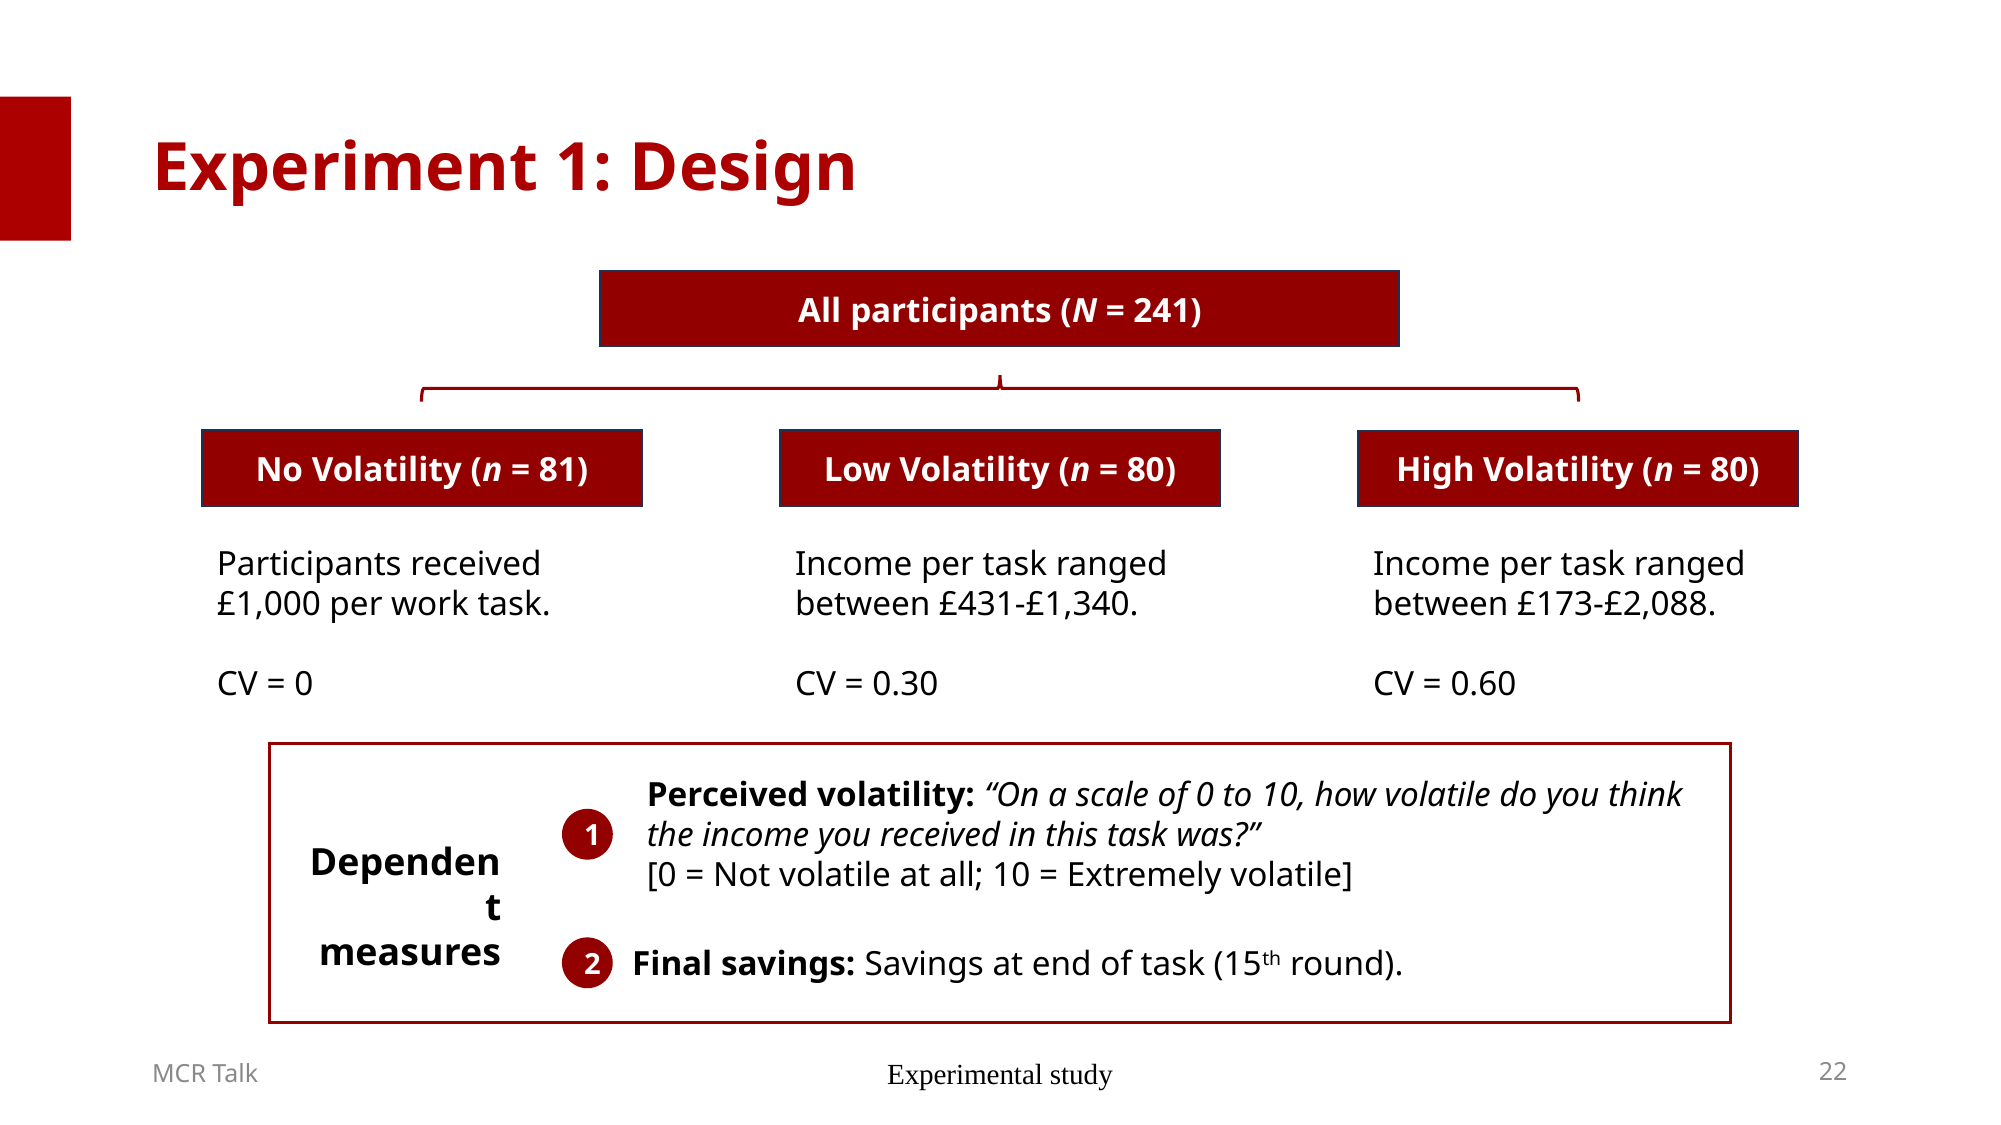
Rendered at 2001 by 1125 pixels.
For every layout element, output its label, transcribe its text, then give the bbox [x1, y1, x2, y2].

text_box Perceived volatility: “On a scale of 0 to 10, how volatile do you think the income you received in this task was?” [0 = Not volatile at all; 10 = Extremely volatile] [632, 766, 1715, 901]
text_box No Volatility (n = 81) [201, 429, 643, 507]
text_box Income per task ranged between £431-£1,340. CV = 0.30 [780, 534, 1220, 709]
text_box Income per task ranged between £173-£2,088. CV = 0.60 [1358, 534, 1798, 709]
text_box 1 [560, 807, 614, 861]
text_box All participants (N = 241) [599, 270, 1400, 347]
title Experiment 1: Design [137, 59, 1863, 278]
text_box [269, 743, 1731, 1024]
text_box Low Volatility (n = 80) [779, 429, 1221, 507]
footer Experimental study [662, 1042, 1338, 1103]
slide_number 22 [1412, 1042, 1863, 1103]
text_box High Volatility (n = 80) [1357, 430, 1799, 507]
text_box [420, 375, 1580, 402]
text_box Participants received £1,000 per work task. CV = 0 [202, 534, 642, 709]
